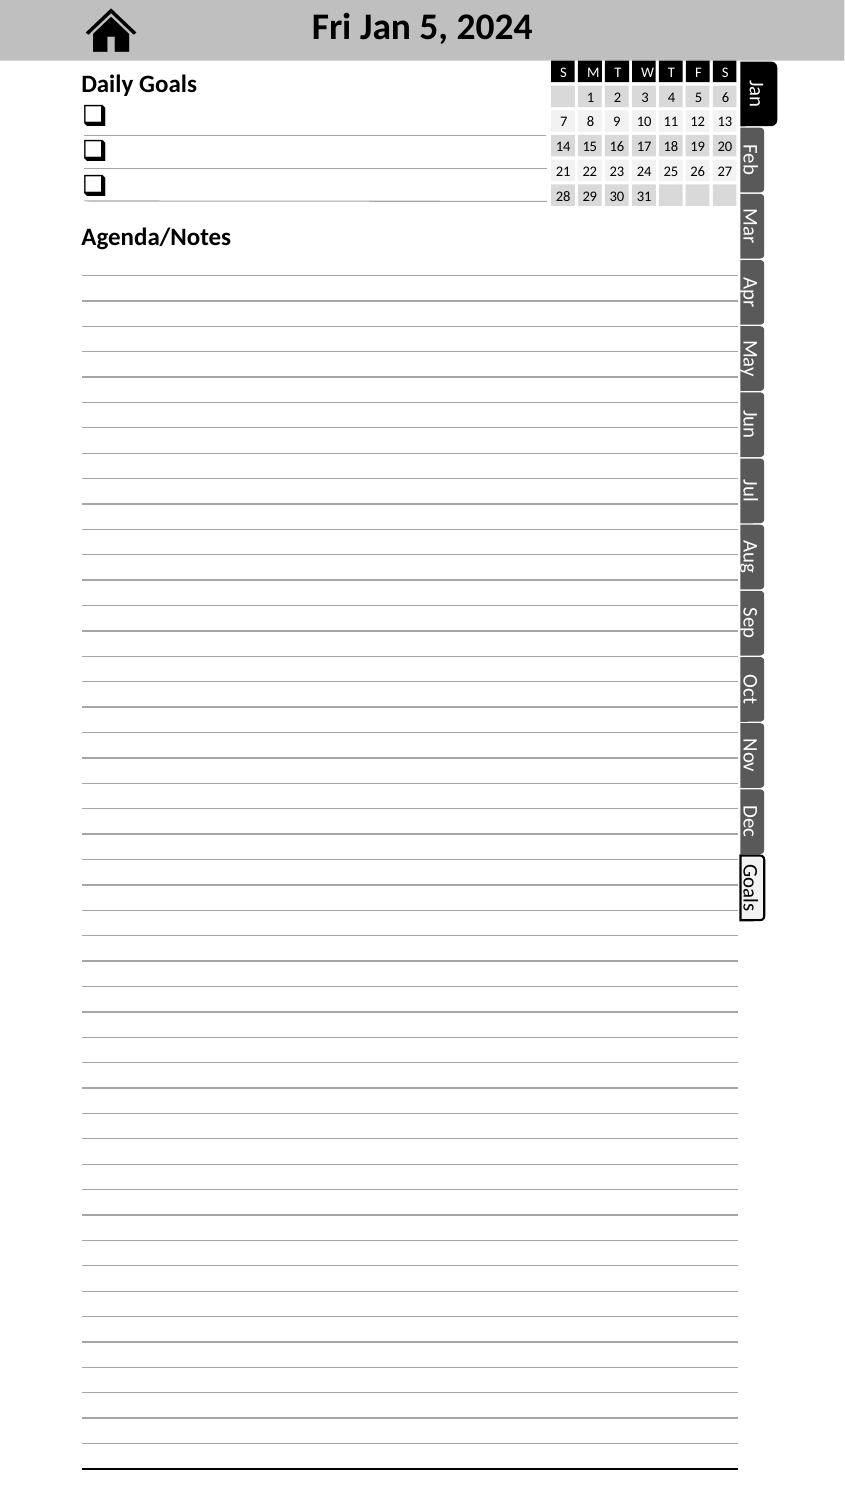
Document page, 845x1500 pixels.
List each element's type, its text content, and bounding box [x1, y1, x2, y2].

list Fri Jan 5, 2024 [190, 0, 655, 61]
picture [82, 1, 140, 59]
